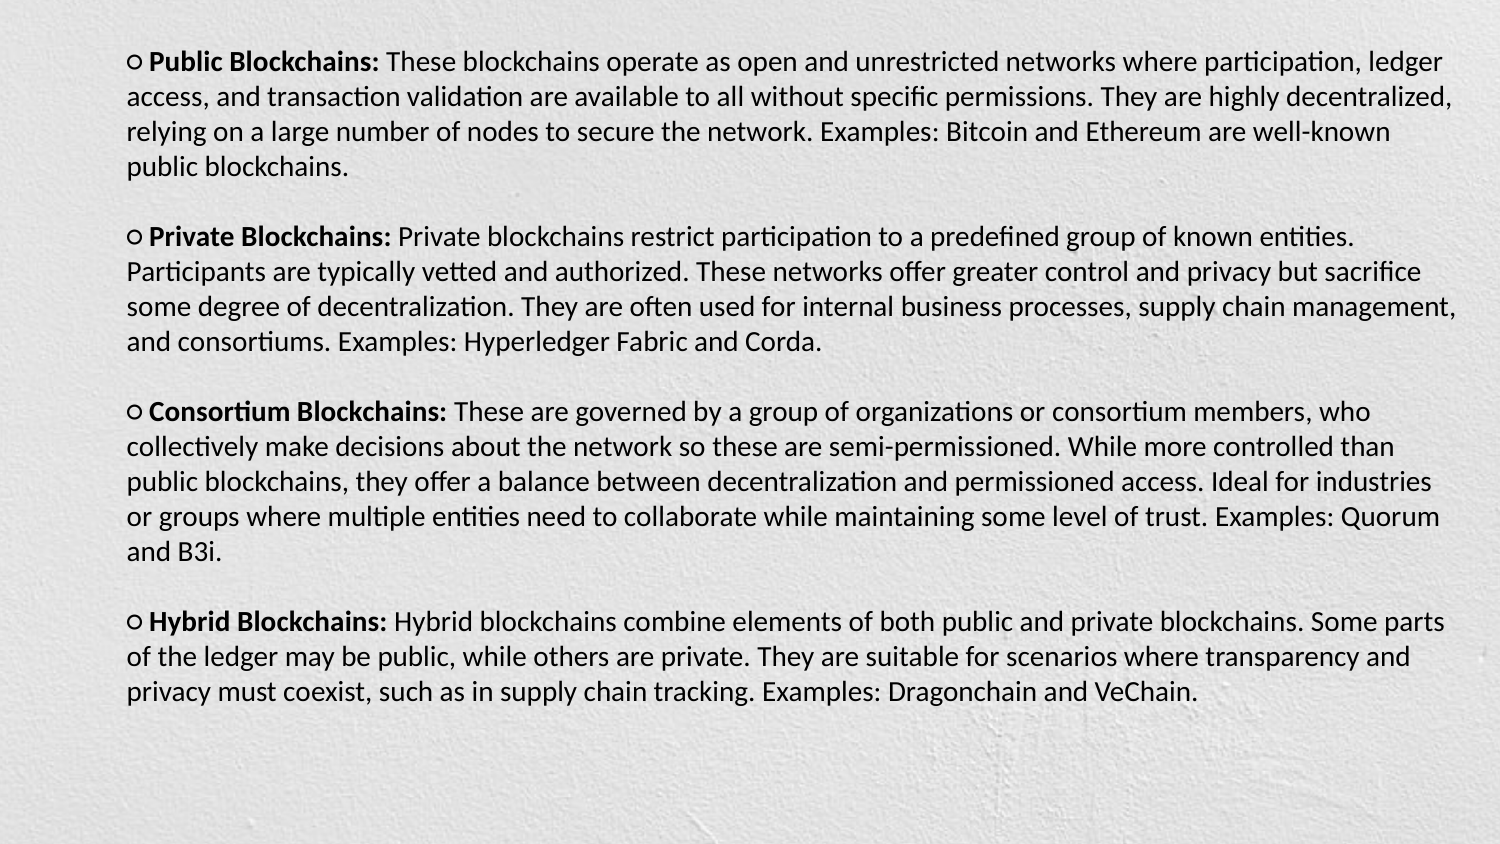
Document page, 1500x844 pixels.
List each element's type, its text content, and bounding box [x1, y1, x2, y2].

text_box ○ Public Blockchains: These blockchains operate as open and unrestricted networks where participation, ledger access, and transaction validation are available to all without specific permissions. They are highly decentralized, relying on a large number of nodes to secure the network. Examples: Bitcoin and Ethereum are well-known public blockchains. ○ Private Blockchains: Private blockchains restrict participation to a predefined group of known entities. Participants are typically vetted and authorized. These networks offer greater control and privacy but sacrifice some degree of decentralization. They are often used for internal business processes, supply chain management, and consortiums. Examples: Hyperledger Fabric and Corda. ○ Consortium Blockchains: These are governed by a group of organizations or consortium members, who collectively make decisions about the network so these are semi-permissioned. While more controlled than public blockchains, they offer a balance between decentralization and permissioned access. Ideal for industries or groups where multiple entities need to collaborate while maintaining some level of trust. Examples: Quorum and B3i. ○ Hybrid Blockchains: Hybrid blockchains combine elements of both public and private blockchains. Some parts of the ledger may be public, while others are private. They are suitable for scenarios where transparency and privacy must coexist, such as in supply chain tracking. Examples: Dragonchain and VeChain. [36, 27, 1477, 825]
picture [0, 0, 1500, 844]
